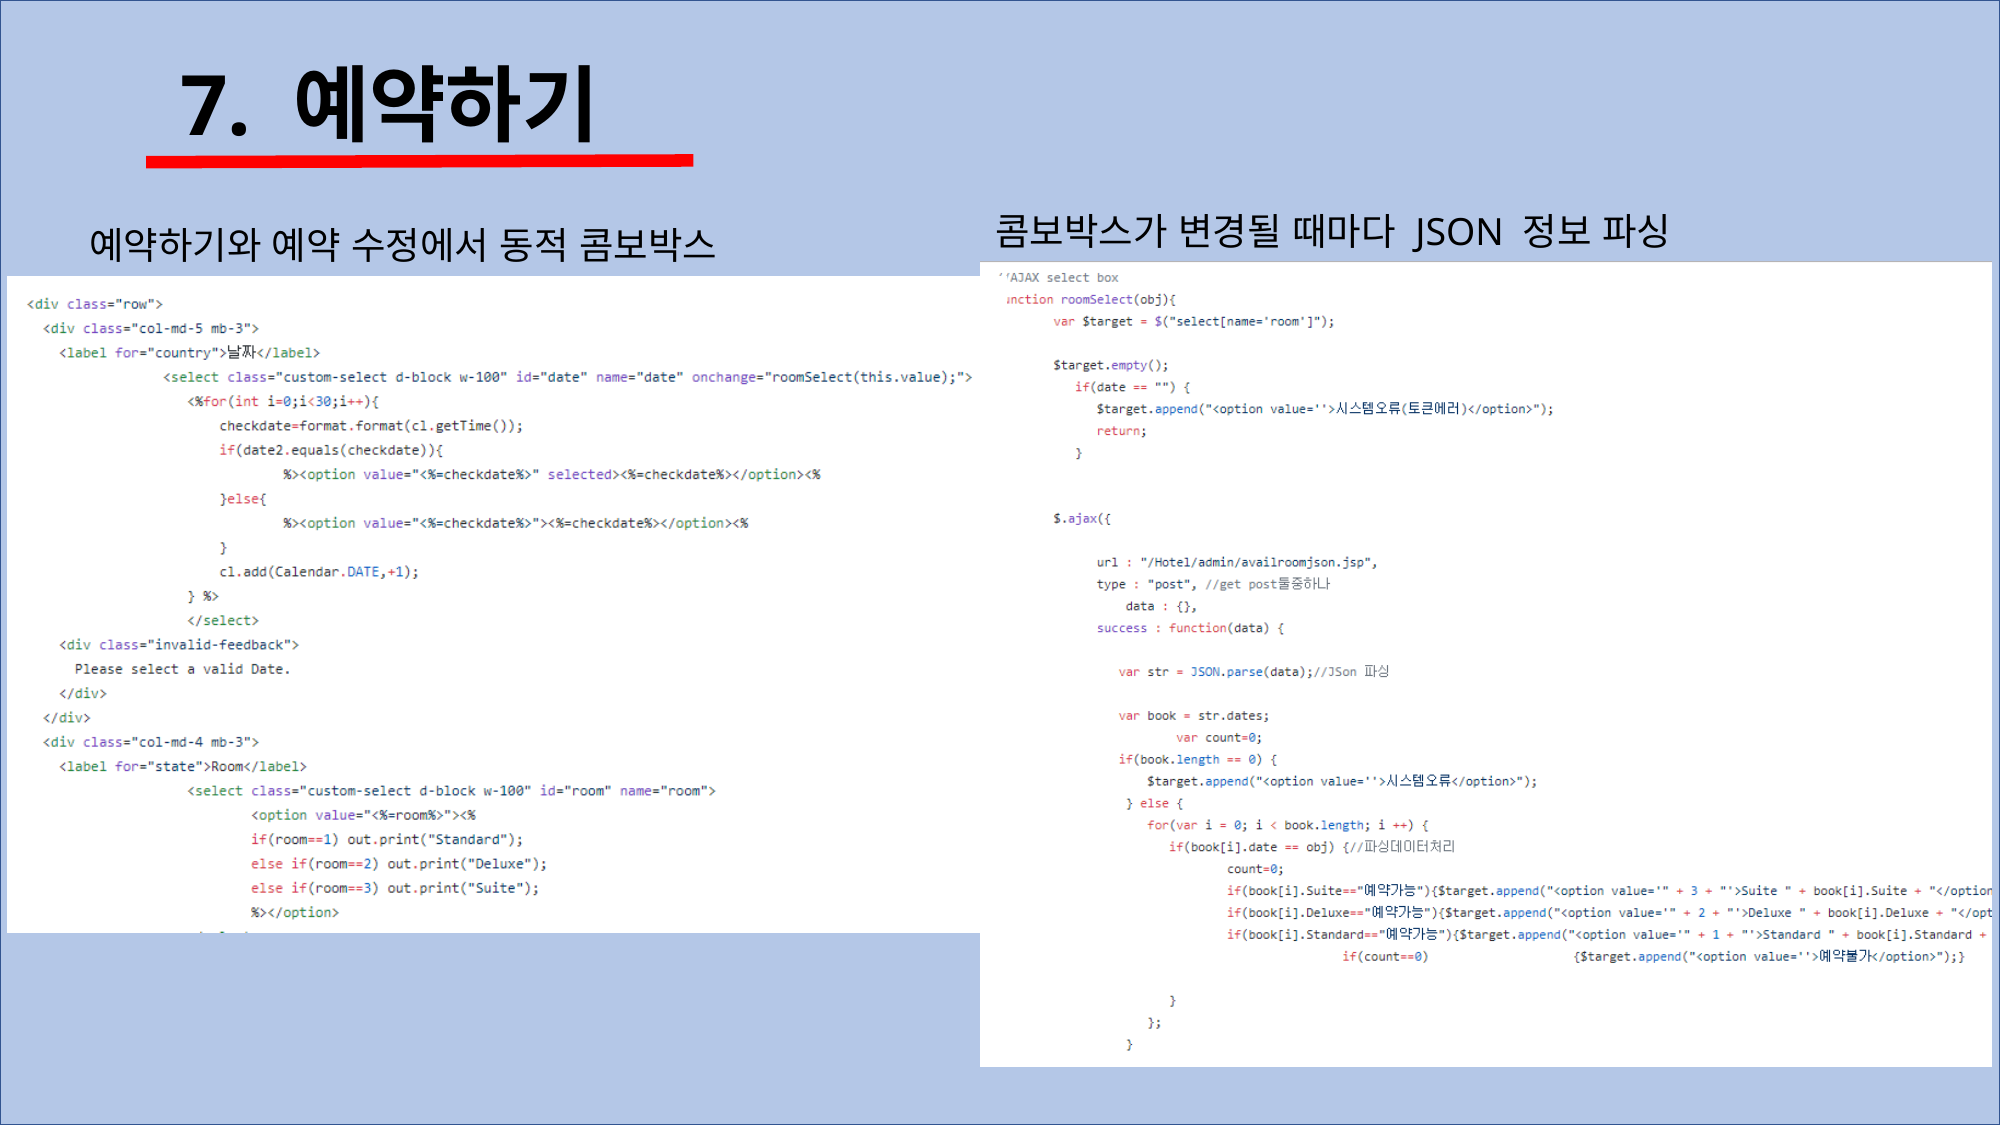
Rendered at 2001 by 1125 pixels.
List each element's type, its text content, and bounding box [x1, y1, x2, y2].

text_box [0, 0, 2000, 1125]
text_box 예약하기와 예약 수정에서 동적 콤보박스 [74, 214, 980, 274]
picture [6, 261, 1992, 1067]
text_box 7. 예약하기 [165, 44, 1705, 160]
text_box 콤보박스가 변경될 때마다 JSON 정보 파싱 [980, 200, 2000, 261]
